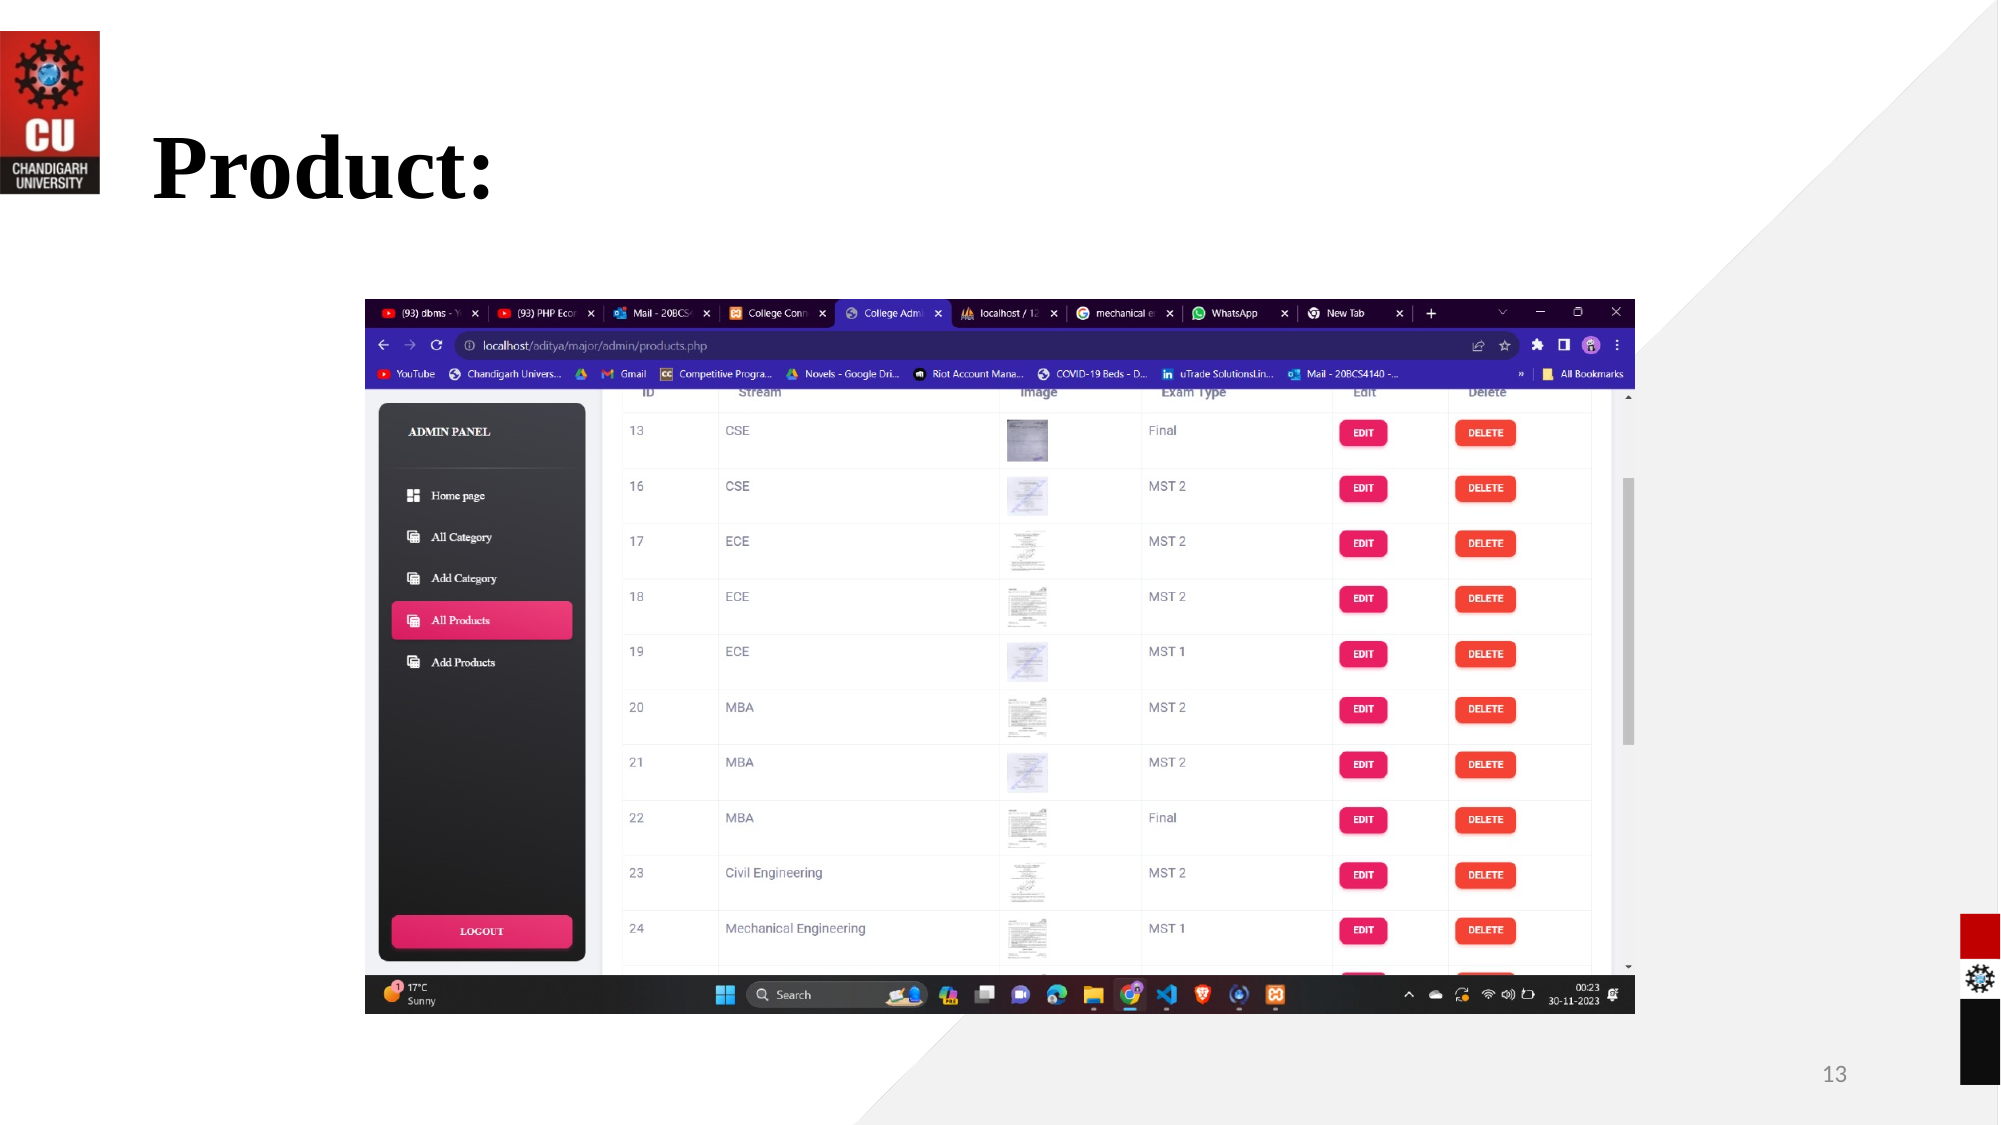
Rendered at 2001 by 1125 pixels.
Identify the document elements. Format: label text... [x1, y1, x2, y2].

slide_number 13 [1412, 1042, 1863, 1103]
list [365, 299, 1635, 1014]
title Product: [137, 59, 1863, 278]
picture [0, 0, 2001, 1125]
